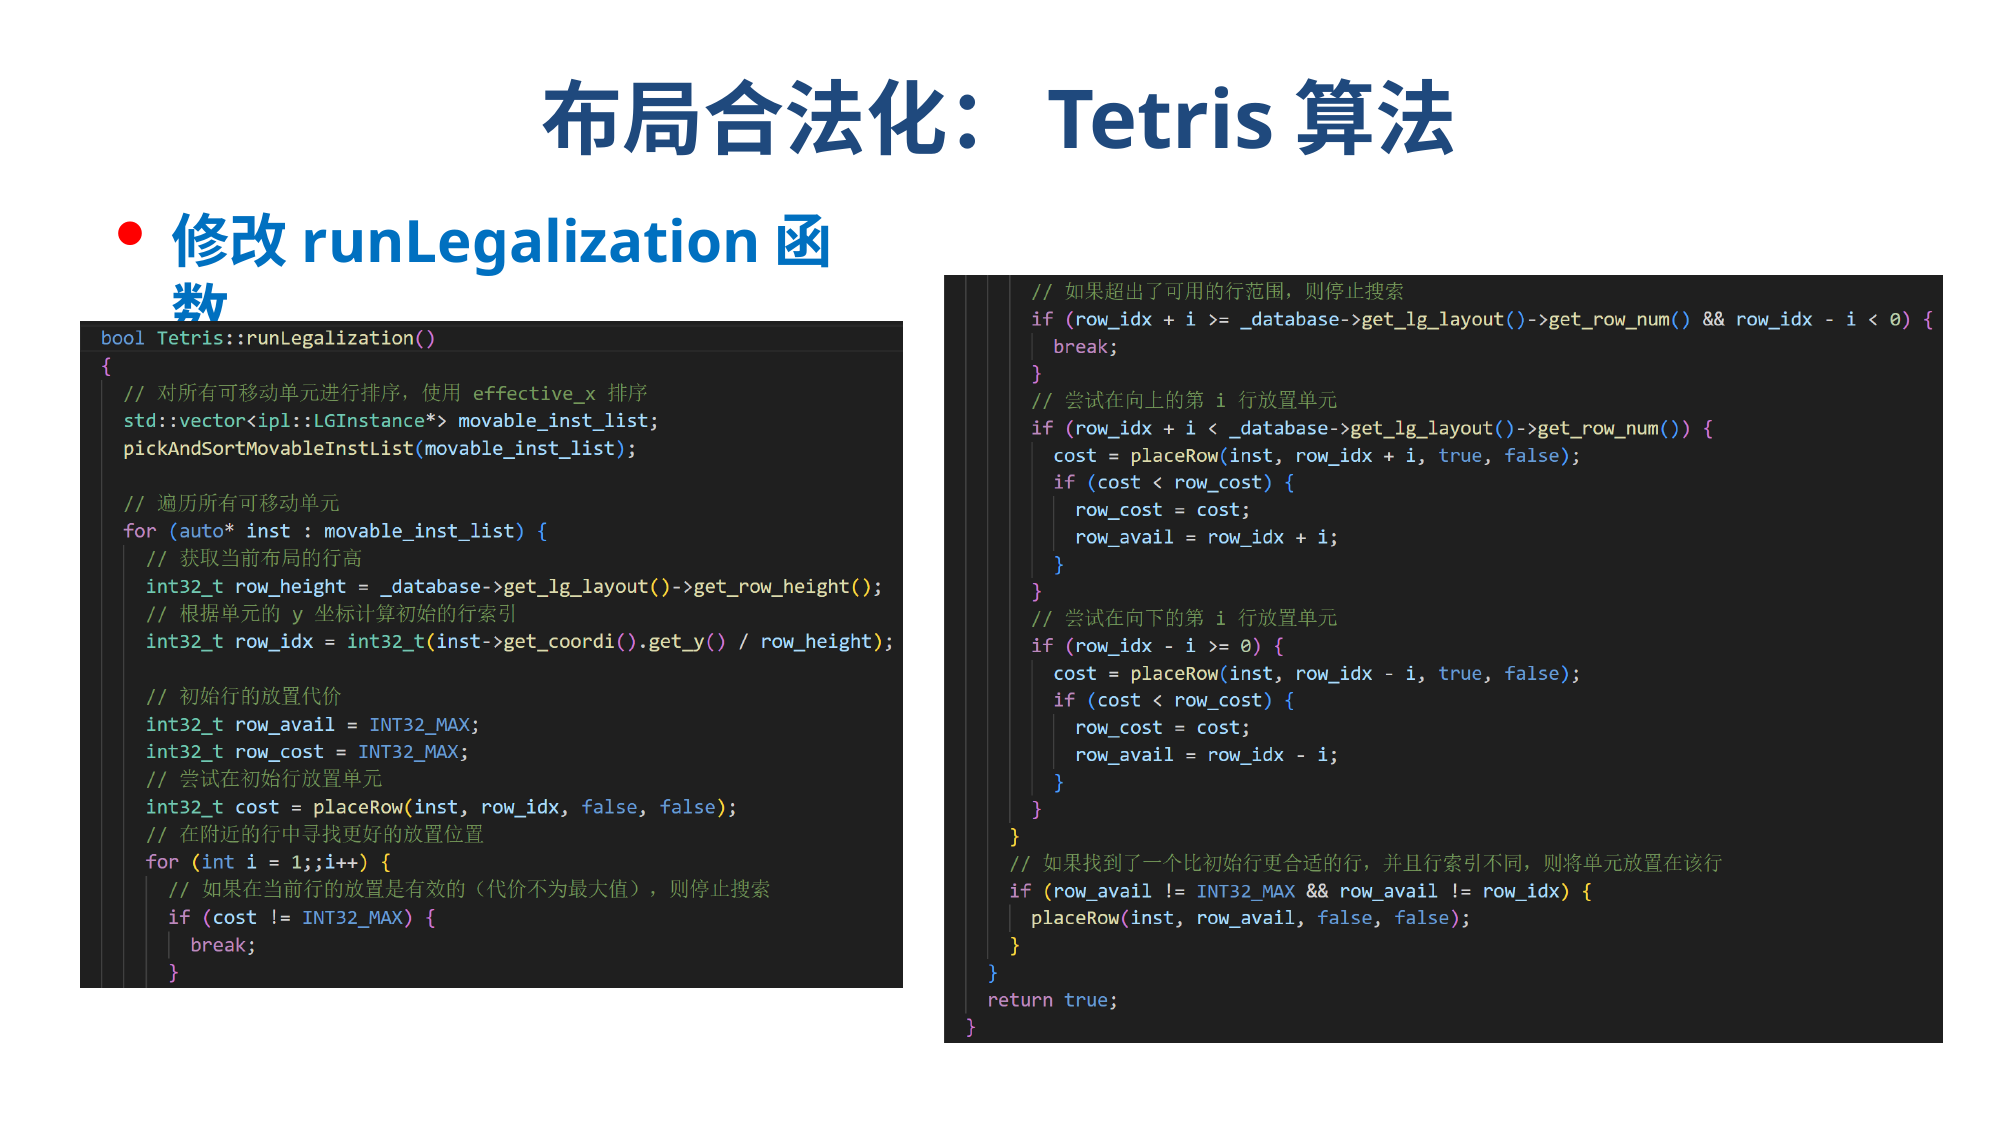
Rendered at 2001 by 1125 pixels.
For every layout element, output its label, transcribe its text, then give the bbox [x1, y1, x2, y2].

list 修改runLegalization函数 [99, 196, 884, 298]
title 布局合法化：Tetris算法 [99, 20, 1898, 173]
picture [944, 275, 1944, 1043]
picture [80, 320, 903, 988]
